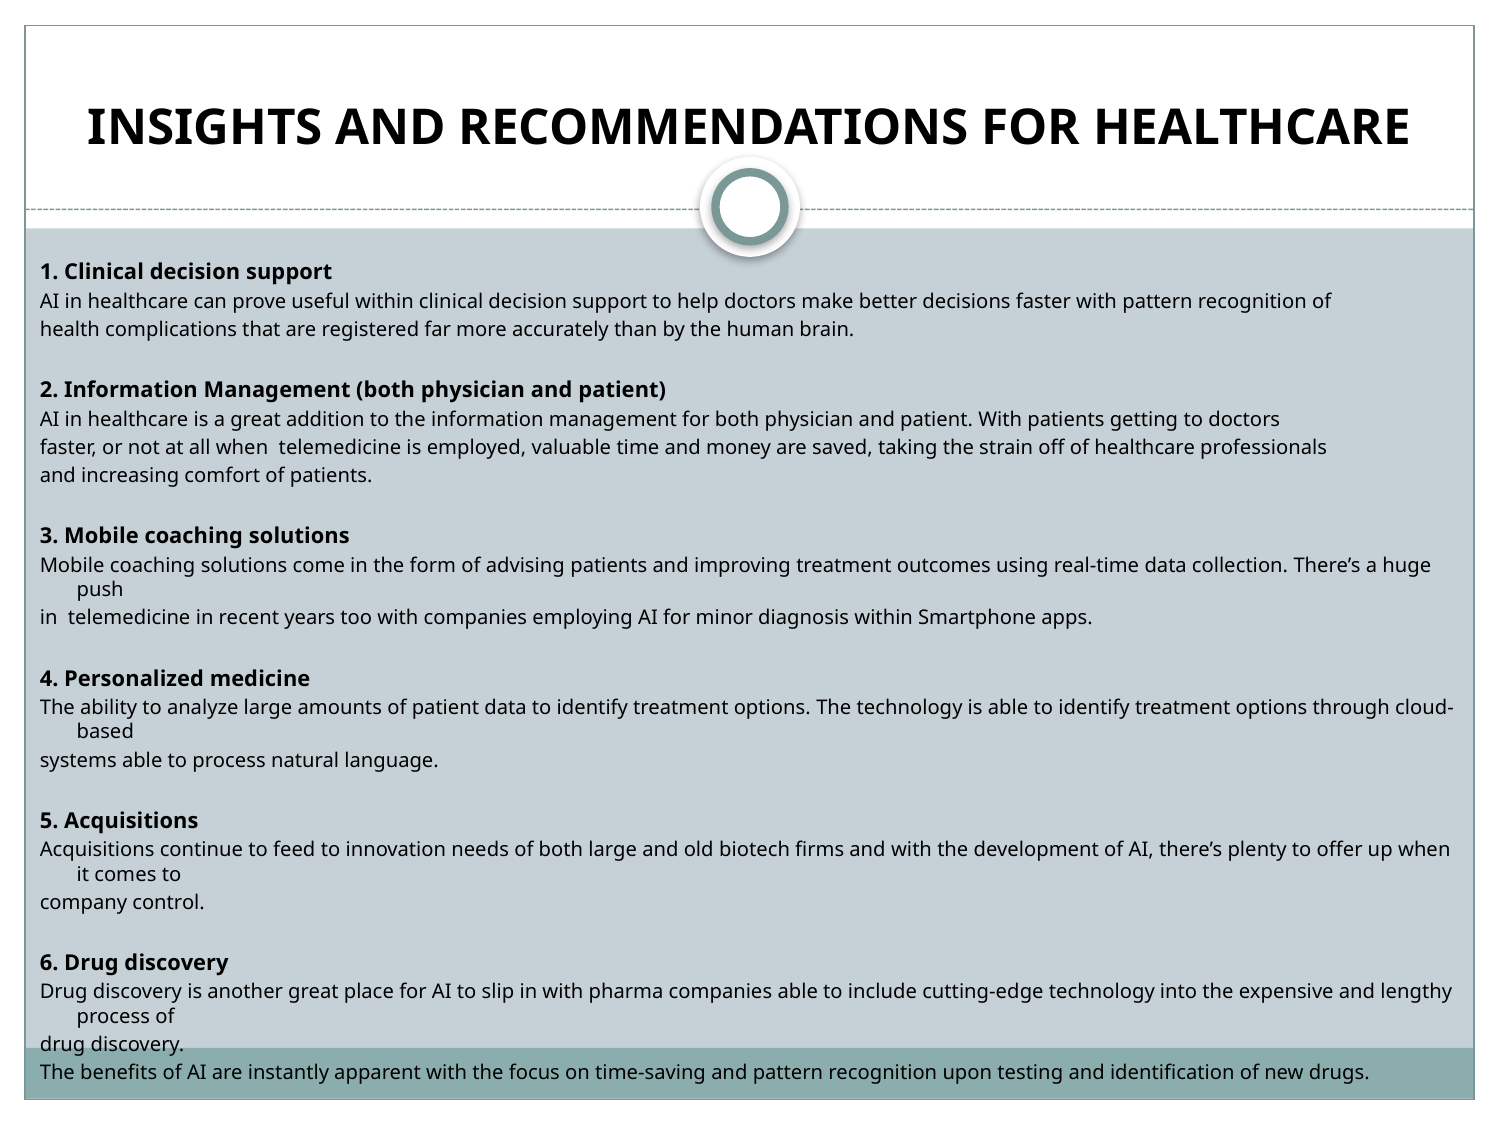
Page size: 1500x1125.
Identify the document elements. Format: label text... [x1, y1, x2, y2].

title INSIGHTS AND RECOMMENDATIONS FOR HEALTHCARE [49, 37, 1450, 162]
list 1. Clinical decision support AI in healthcare can prove useful within clinical decision support to help doctors make better decisions faster with pattern recognition of health complications that are registered far more accurately than by the human brain. 2. Information Management (both physician and patient) AI in healthcare is a great addition to the information management for both physician and patient. With patients getting to doctors faster, or not at all when telemedicine is employed, valuable time and money are saved, taking the strain off of healthcare professionals and increasing comfort of patients. 3. Mobile coaching solutions Mobile coaching solutions come in the form of advising patients and improving treatment outcomes using real-time data collection. There’s a huge push in telemedicine in recent years too with companies employing AI for minor diagnosis within Smartphone apps. 4. Personalized medicine The ability to analyze large amounts of patient data to identify treatment options. The technology is able to identify treatment options through cloud-based systems able to process natural language. 5. Acquisitions Acquisitions continue to feed to innovation needs of both large and old biotech firms and with the development of AI, there’s plenty to offer up when it comes to company control. 6. Drug discovery Drug discovery is another great place for AI to slip in with pharma companies able to include cutting-edge technology into the expensive and lengthy process of drug discovery. The benefits of AI are instantly apparent with the focus on time-saving and pattern recognition upon testing and identification of new drugs. [24, 250, 1475, 1100]
